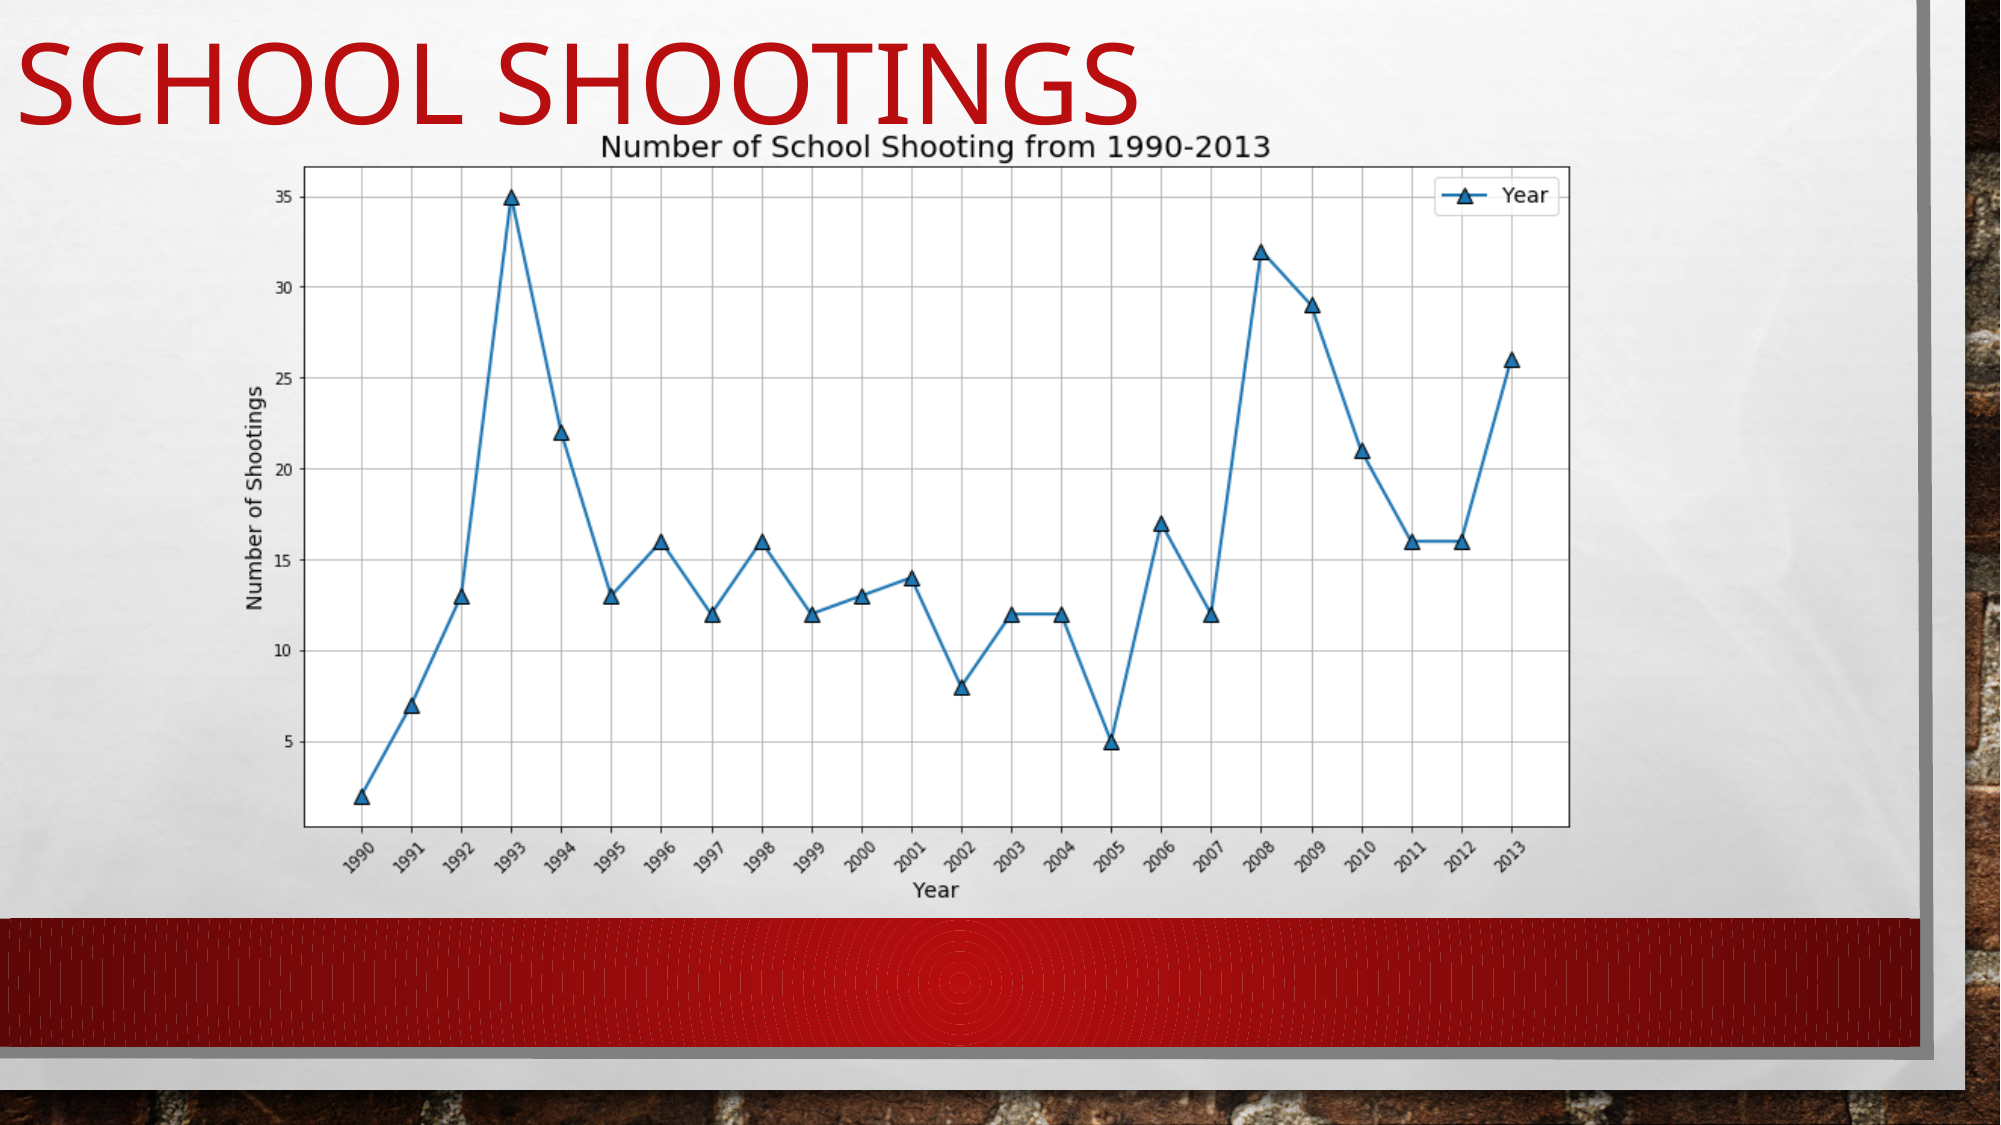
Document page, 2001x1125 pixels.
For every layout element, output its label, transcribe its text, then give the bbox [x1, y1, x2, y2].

title School Shootings [0, 0, 1706, 183]
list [236, 124, 1584, 914]
picture [0, 0, 2000, 1125]
